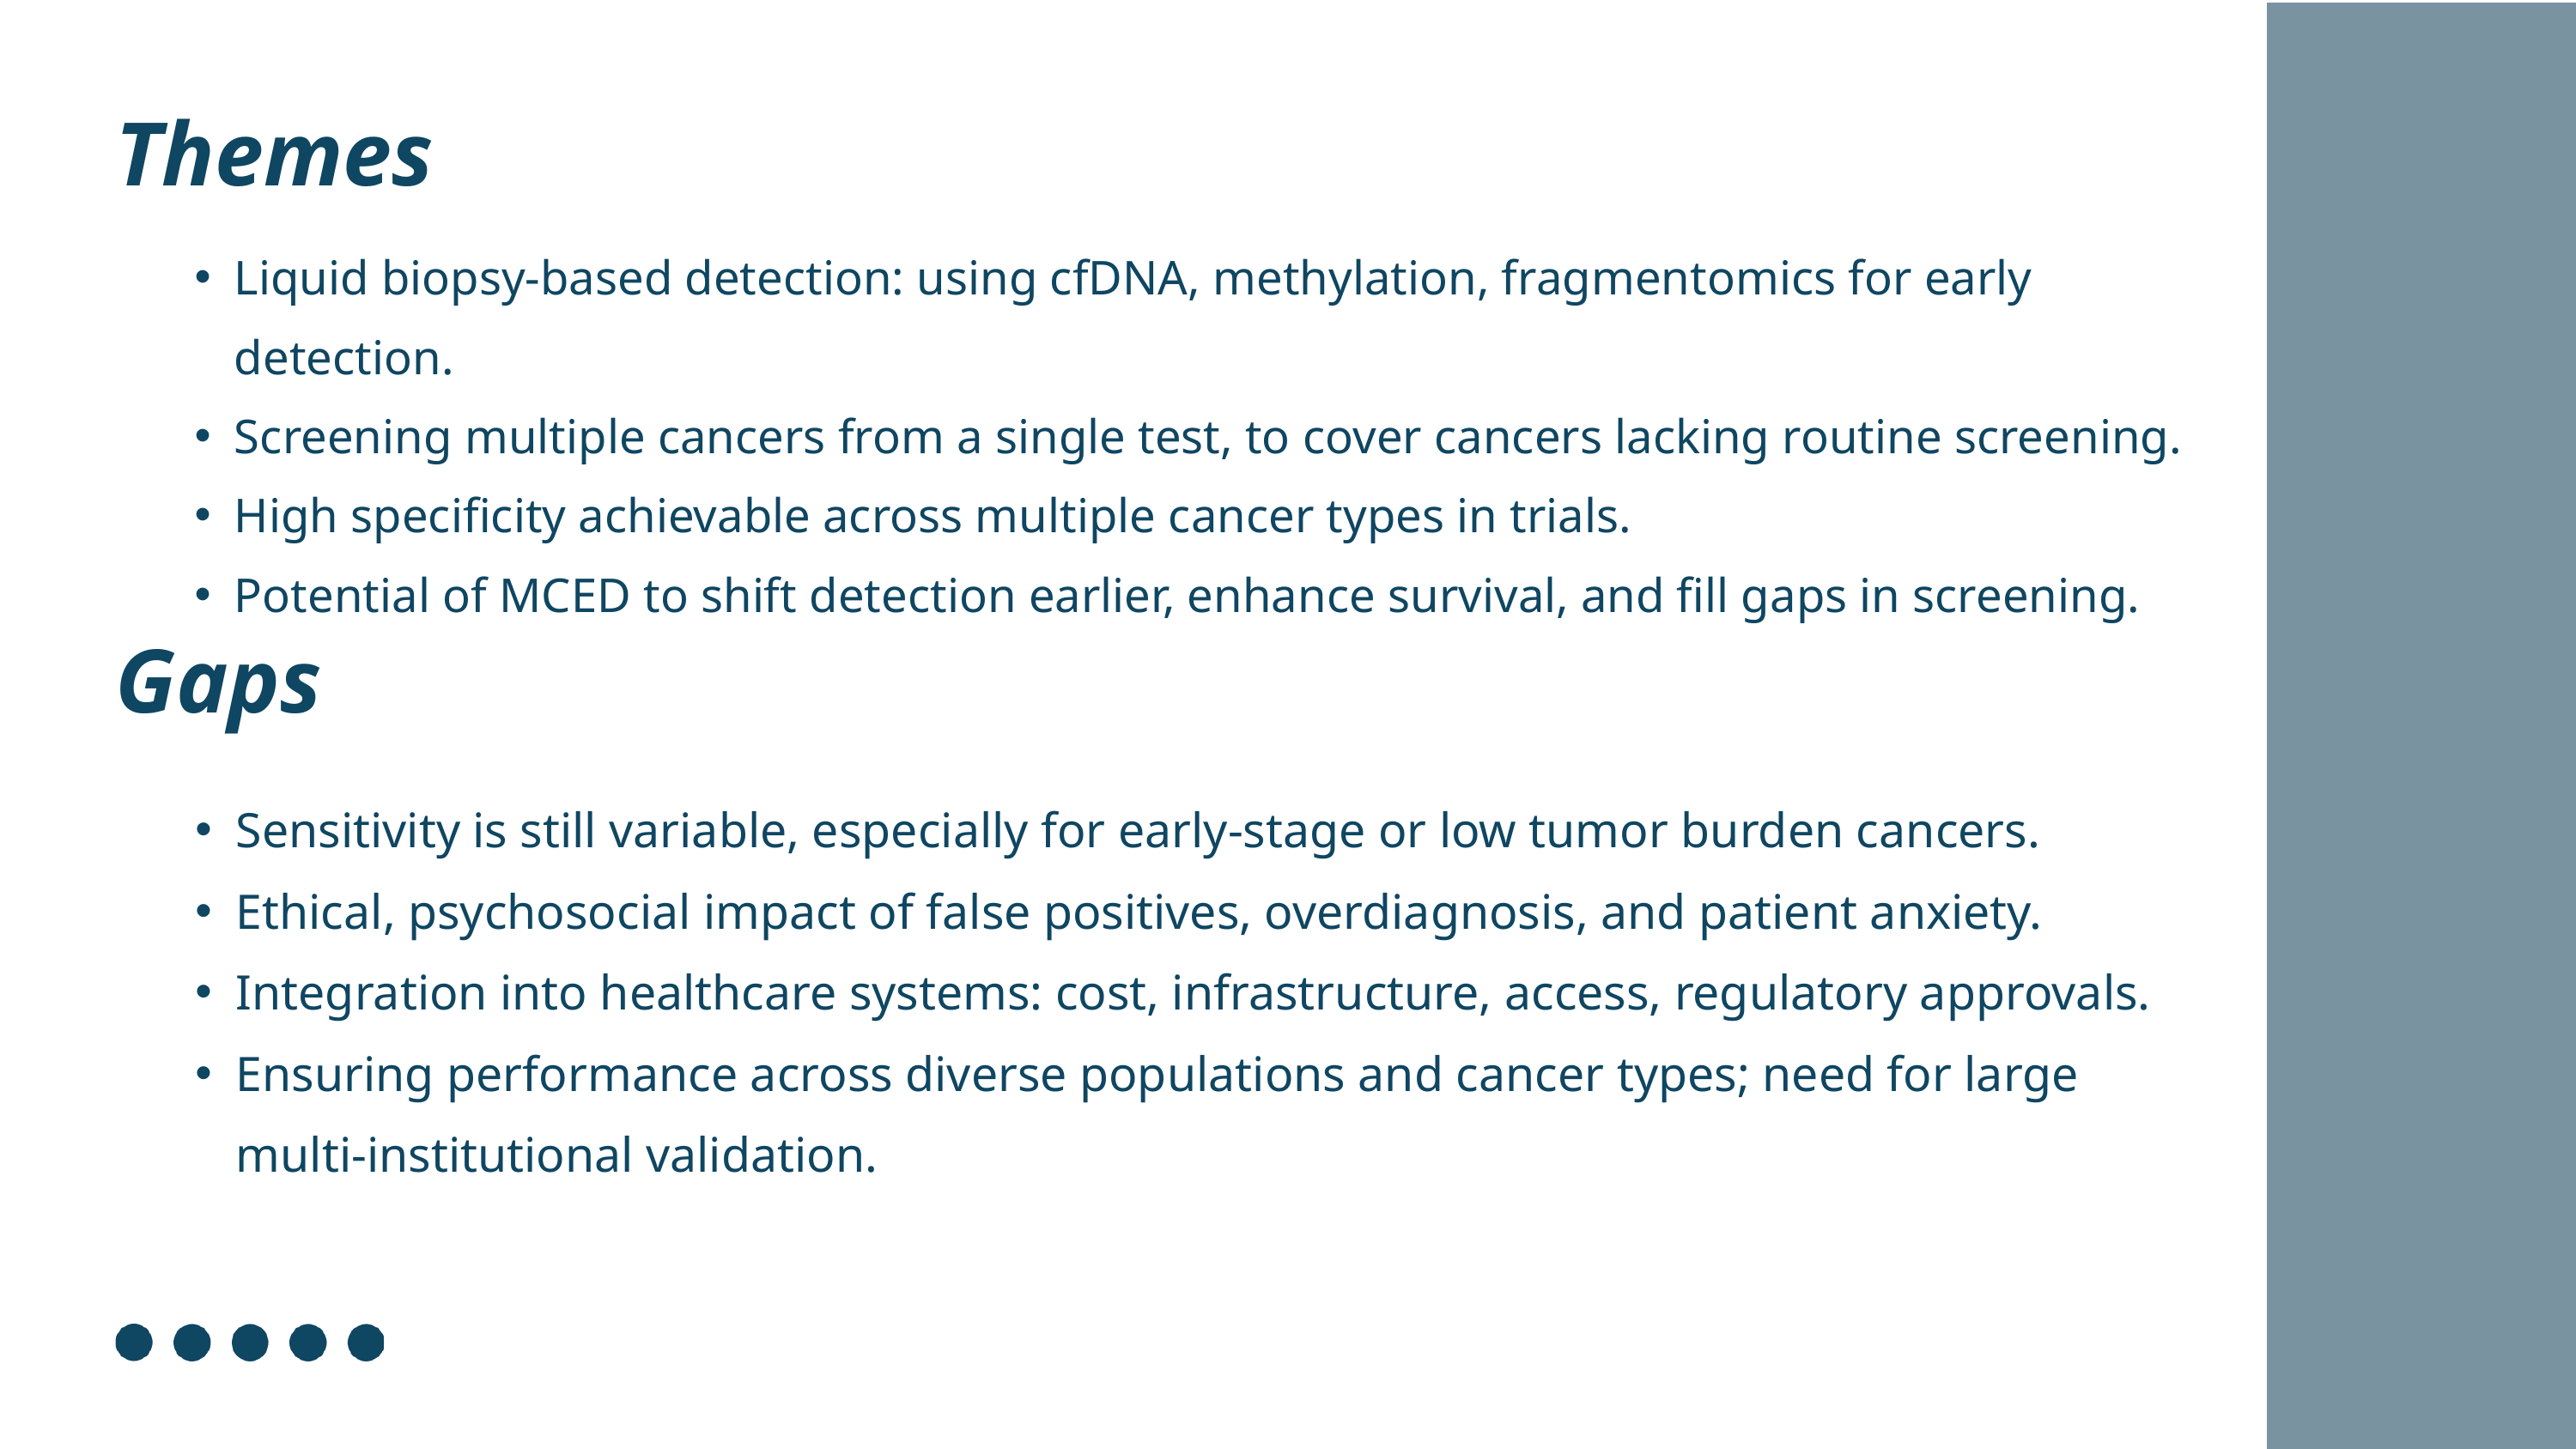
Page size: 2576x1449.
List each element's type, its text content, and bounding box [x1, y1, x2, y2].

text_box Liquid biopsy-based detection: using cfDNA, methylation, fragmentomics for early detection. Screening multiple cancers from a single test, to cover cancers lacking routine screening. High specificity achievable across multiple cancer types in trials. Potential of MCED to shift detection earlier, enhance survival, and fill gaps in screening. [155, 225, 2213, 622]
text_box [115, 1322, 385, 1362]
text_box Themes [115, 80, 1761, 203]
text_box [2266, 2, 2576, 1449]
text_box Sensitivity is still variable, especially for early-stage or low tumor burden cancers. Ethical, psychosocial impact of false positives, overdiagnosis, and patient anxiety. Integration into healthcare systems: cost, infrastructure, access, regulatory approvals. Ensuring performance across diverse populations and cancer types; need for large multi-institutional validation. [155, 776, 2213, 1182]
text_box Gaps [115, 607, 1761, 731]
